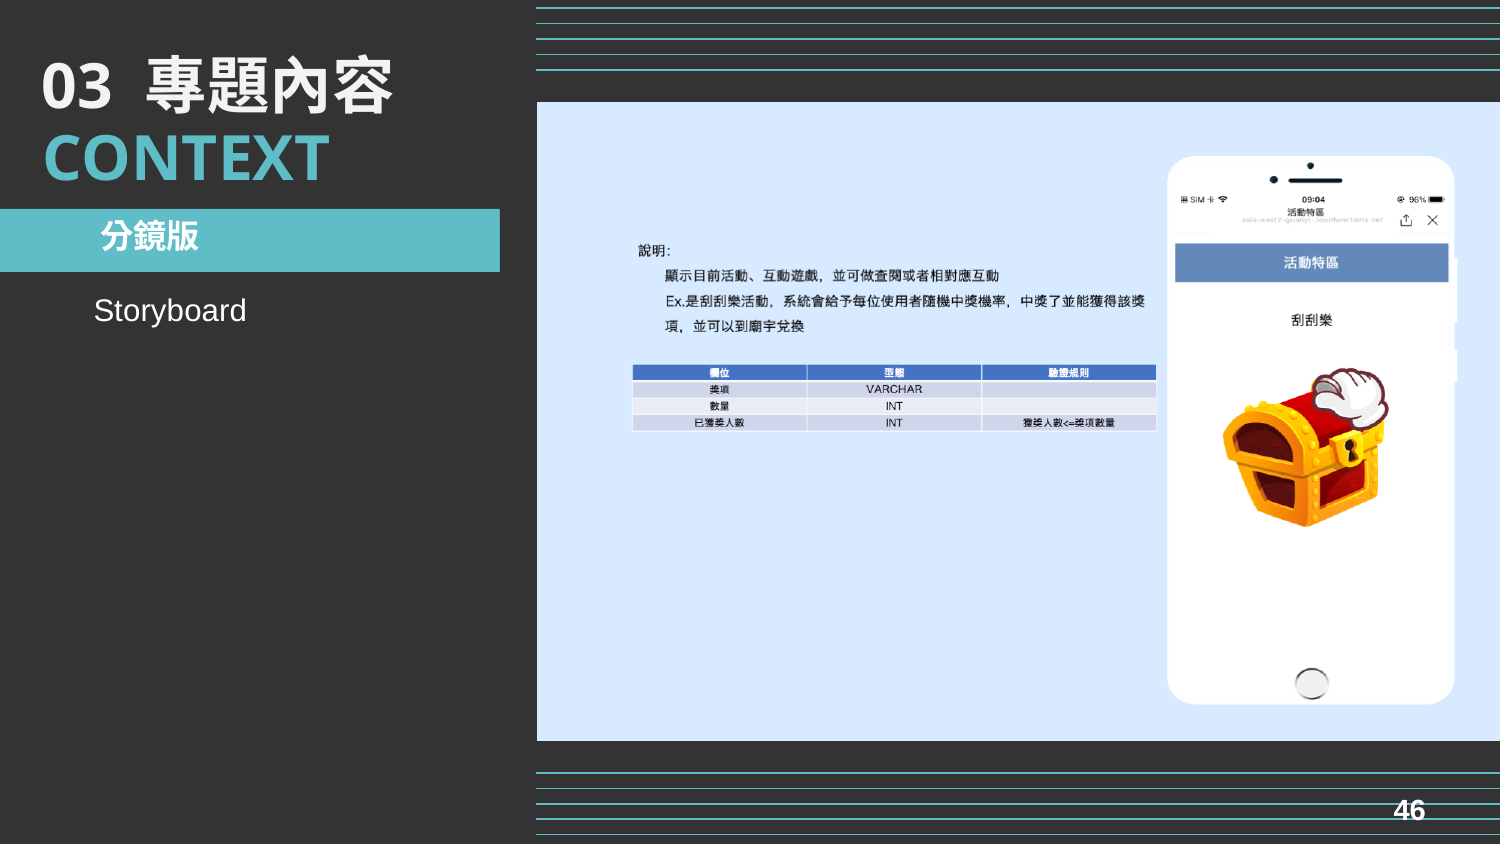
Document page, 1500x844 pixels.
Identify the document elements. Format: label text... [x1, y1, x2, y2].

text_box 46 [1378, 784, 1500, 834]
picture [537, 102, 1500, 741]
text_box CONTEXT [42, 115, 332, 193]
text_box 03 專題內容 [26, 29, 602, 148]
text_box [0, 200, 500, 291]
text_box Storyboard [78, 291, 330, 365]
